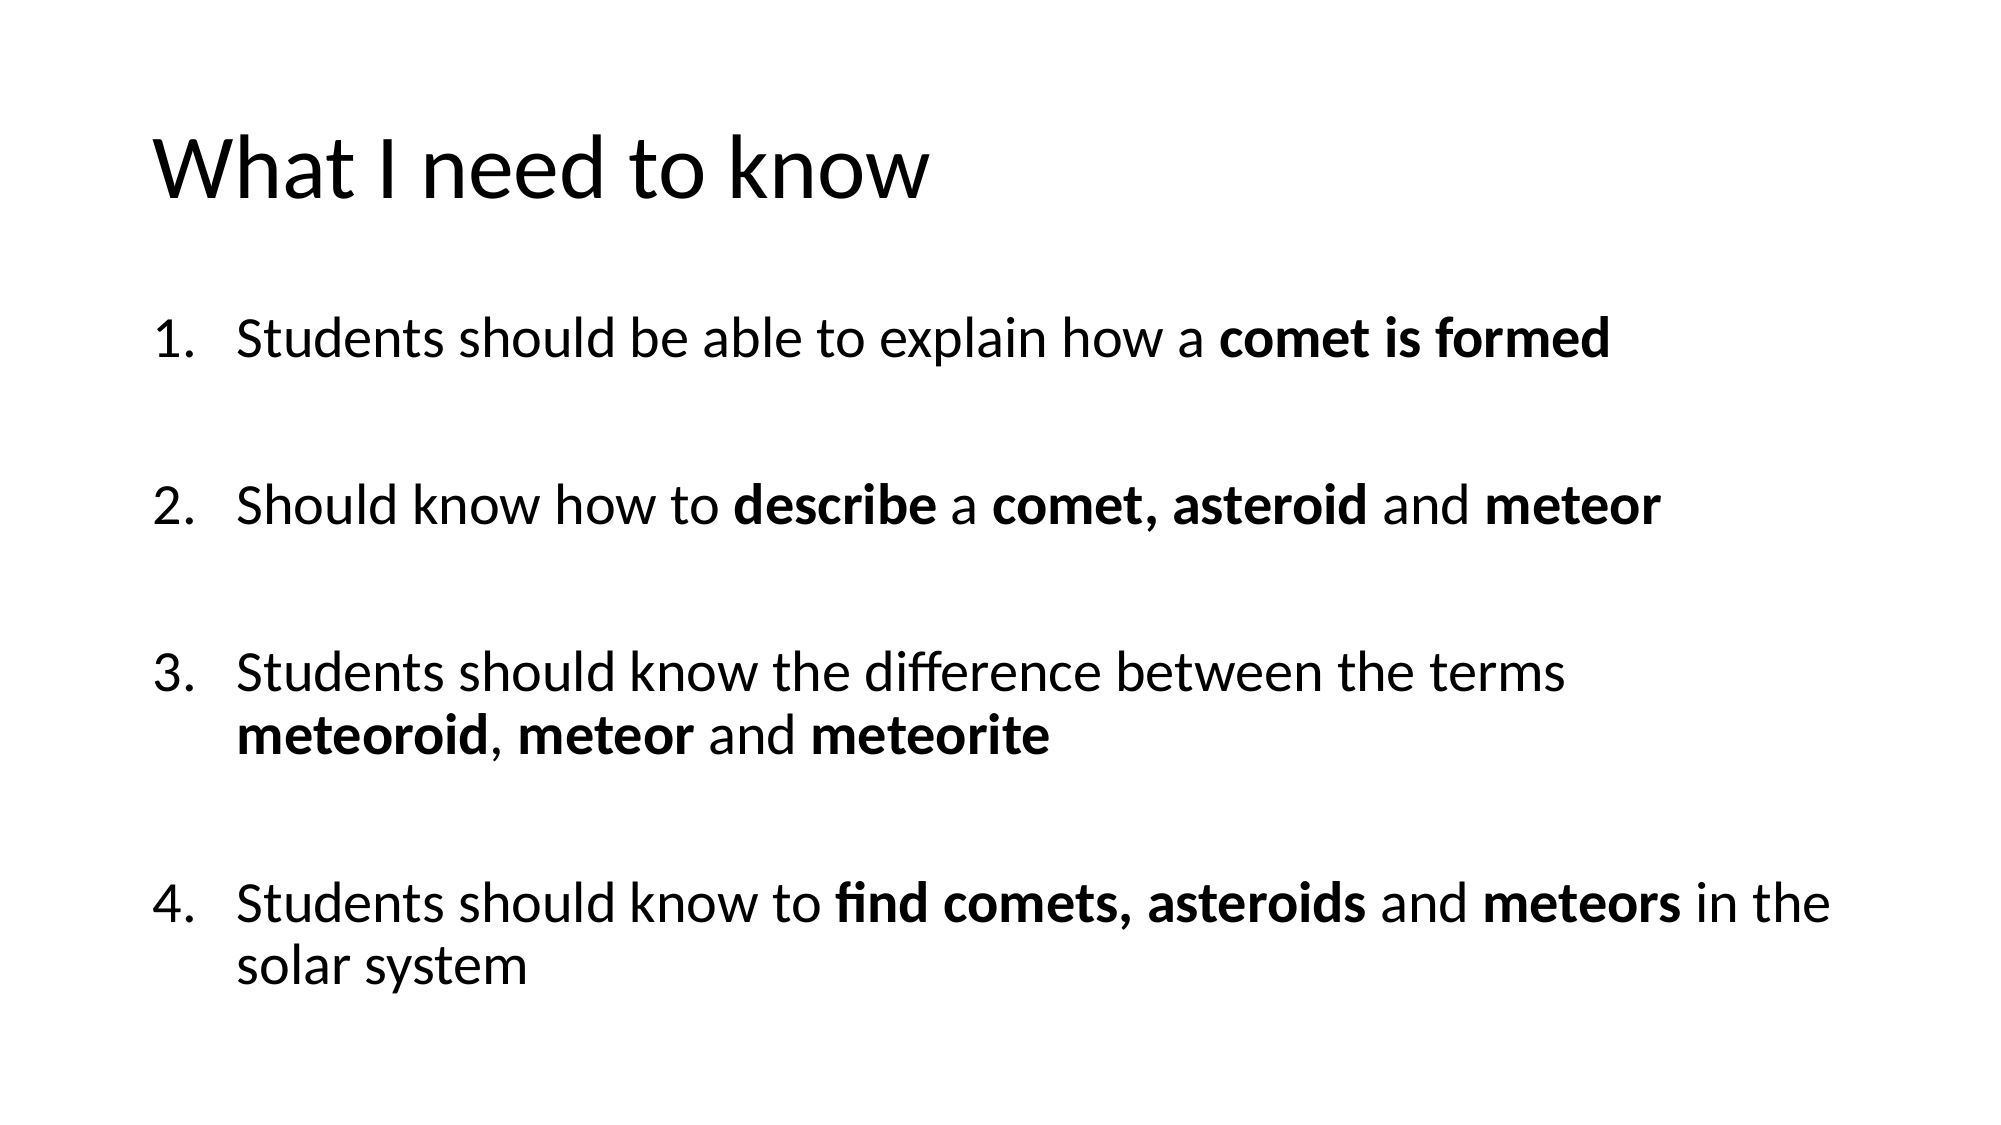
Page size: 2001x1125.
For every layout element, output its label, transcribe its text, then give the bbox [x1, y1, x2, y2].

title What I need to know [137, 59, 1863, 278]
list Students should be able to explain how a comet is formed Should know how to describe a comet, asteroid and meteor Students should know the difference between the terms meteoroid, meteor and meteorite Students should know to find comets, asteroids and meteors in the solar system [137, 299, 1863, 1014]
